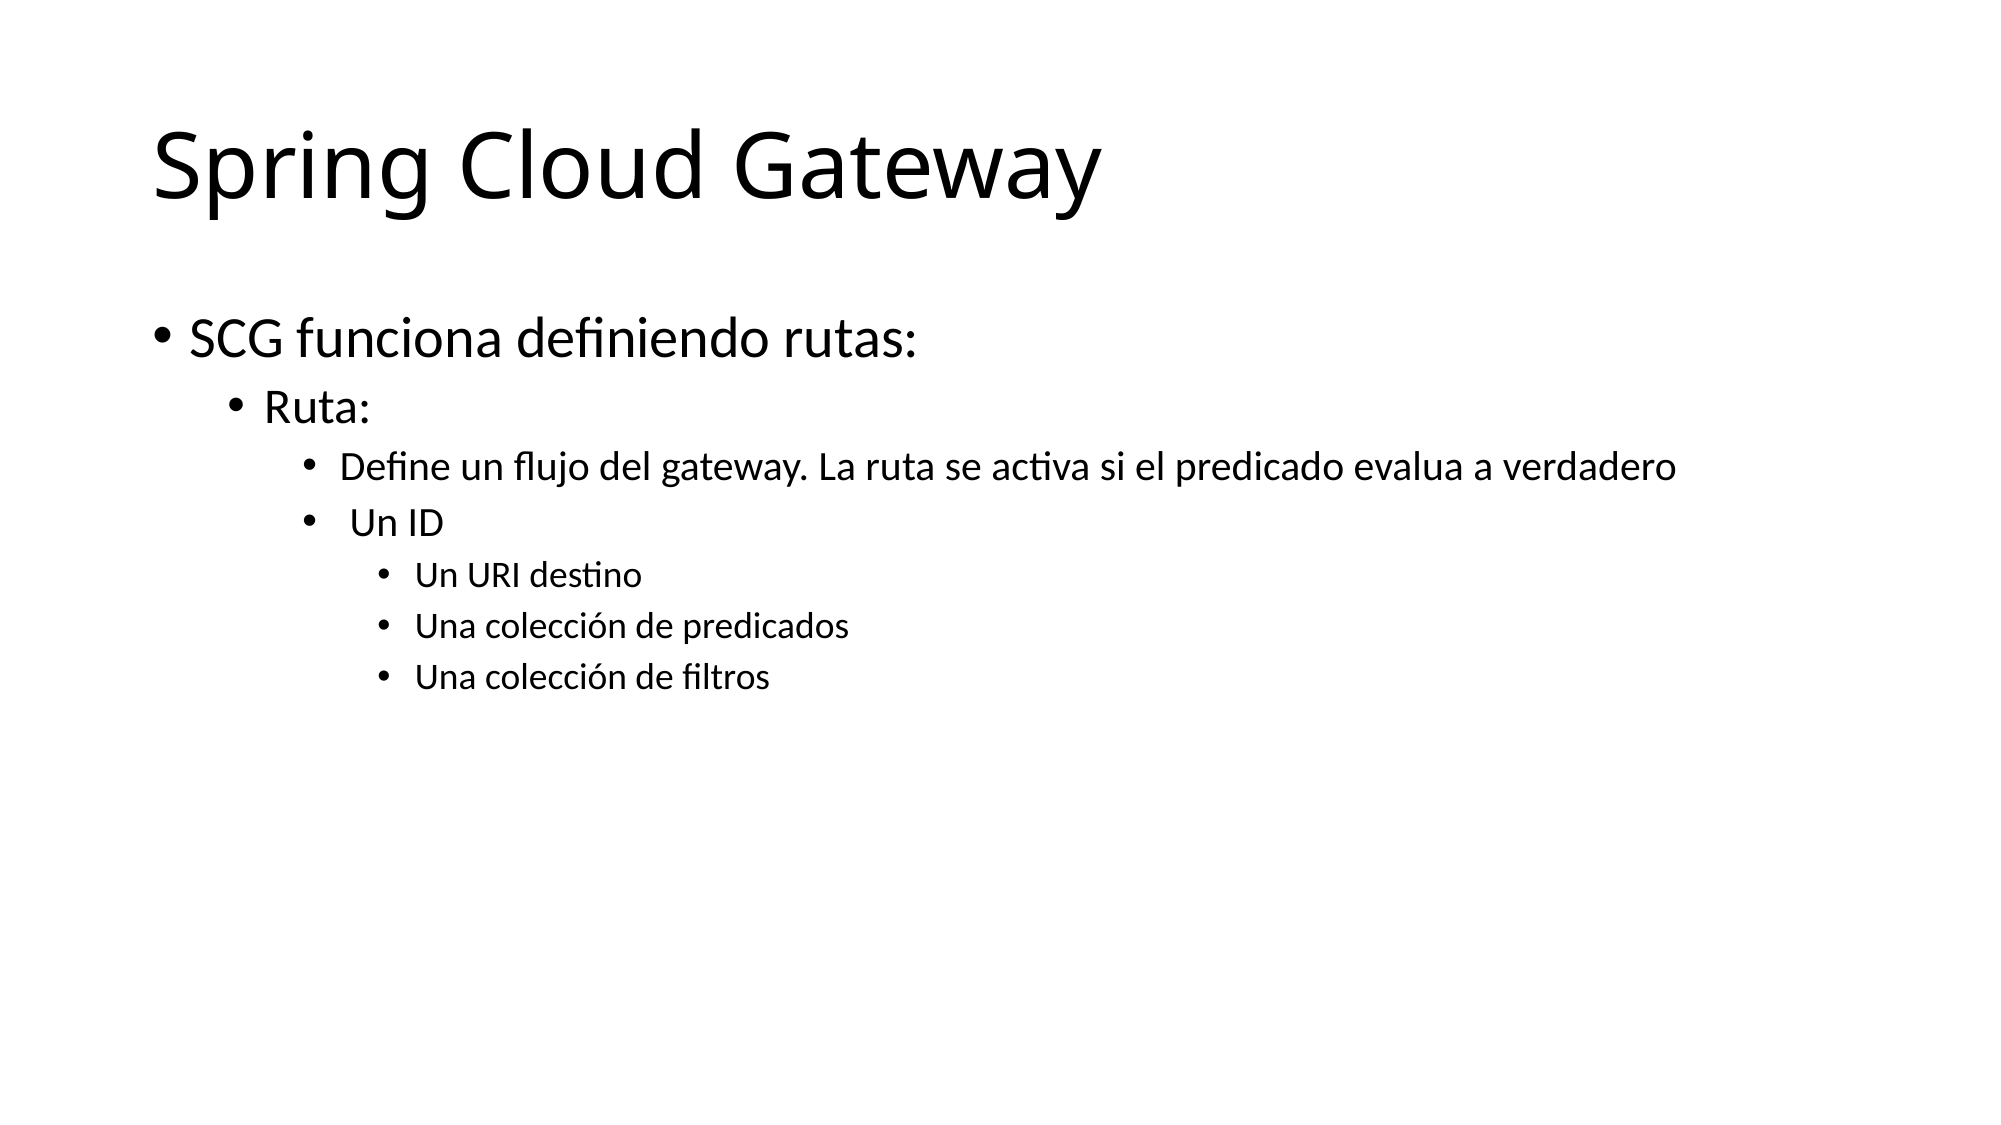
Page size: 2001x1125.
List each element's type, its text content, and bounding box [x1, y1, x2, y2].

title Spring Cloud Gateway [137, 59, 1863, 278]
list SCG funciona definiendo rutas: Ruta: Define un flujo del gateway. La ruta se activa si el predicado evalua a verdadero Un ID Un URI destino Una colección de predicados Una colección de filtros [137, 299, 1863, 1014]
